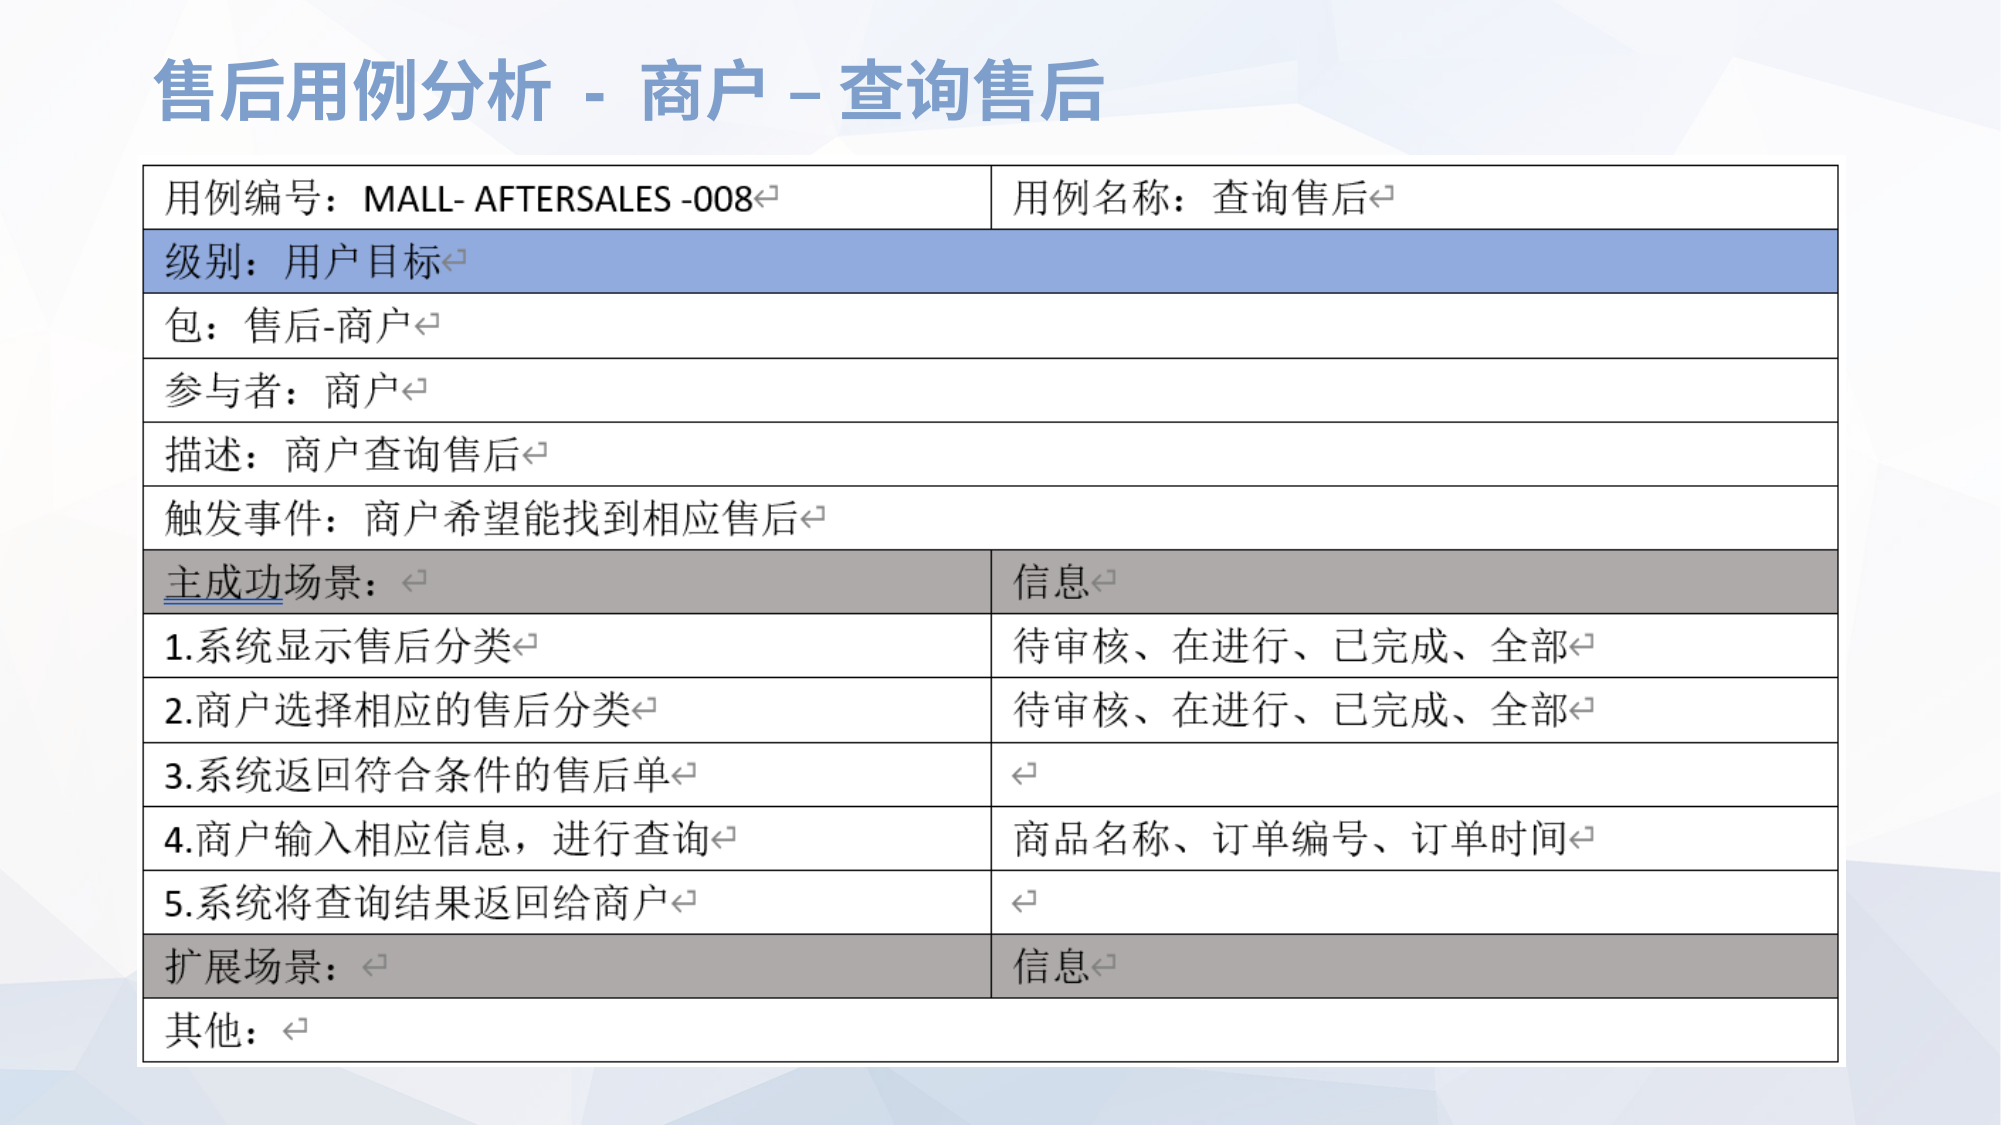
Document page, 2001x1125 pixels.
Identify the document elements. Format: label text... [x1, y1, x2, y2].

picture [137, 155, 1846, 1067]
title 售后用例分析 - 商户 – 查询售后 [137, 49, 1863, 138]
